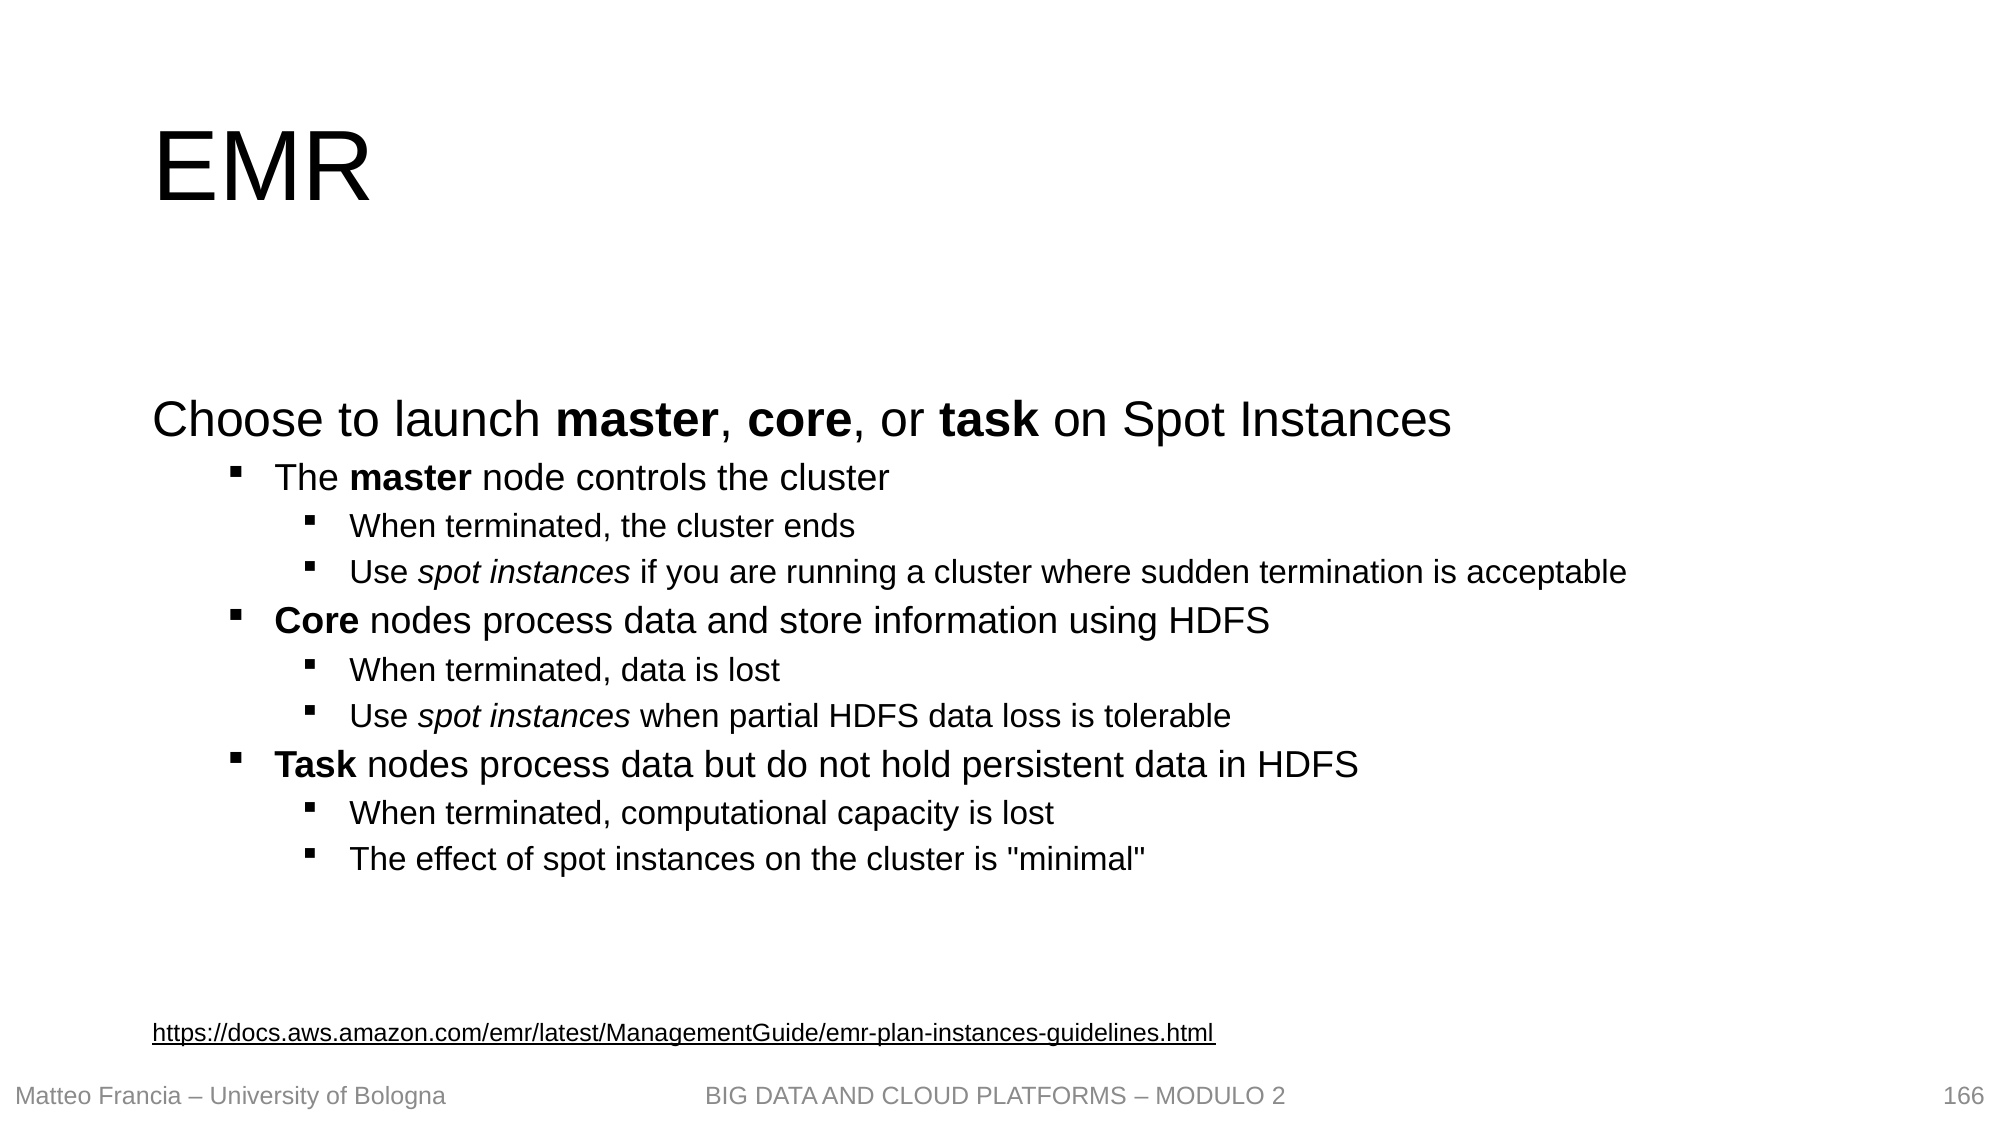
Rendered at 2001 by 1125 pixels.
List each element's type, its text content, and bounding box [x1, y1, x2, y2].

slide_number 166 [1550, 1065, 2000, 1125]
footer Matteo Francia – University of Bologna [0, 1065, 466, 1125]
title EMR [137, 59, 1863, 278]
list https://docs.aws.amazon.com/emr/latest/ManagementGuide/emr-plan-instances-guidelines.html [137, 1003, 1863, 1064]
list Choose to launch master, core, or task on Spot Instances The master node controls the cluster When terminated, the cluster ends Use spot instances if you are running a cluster where sudden termination is acceptable Core nodes process data and store information using HDFS When terminated, data is lost Use spot instances when partial HDFS data loss is tolerable Task nodes process data but do not hold persistent data in HDFS When terminated, computational capacity is lost The effect of spot instances on the cluster is "minimal" [137, 278, 1863, 993]
